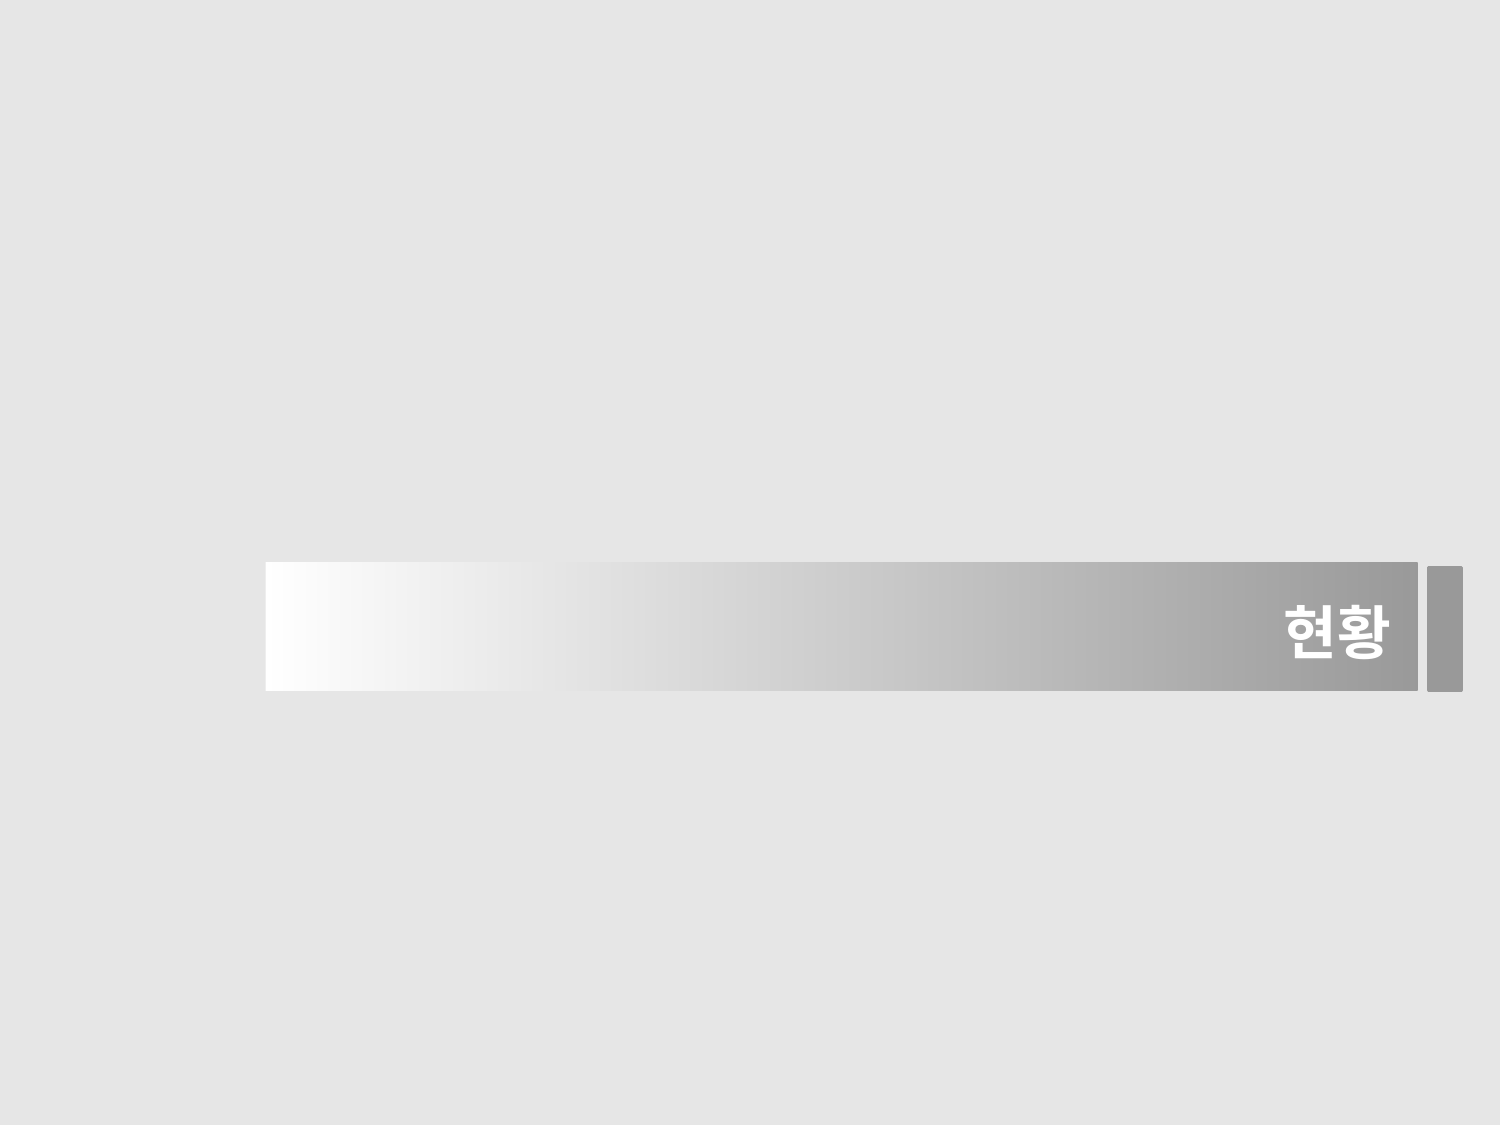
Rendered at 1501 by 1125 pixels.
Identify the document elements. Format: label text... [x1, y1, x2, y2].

text_box 현황 [703, 588, 1406, 674]
